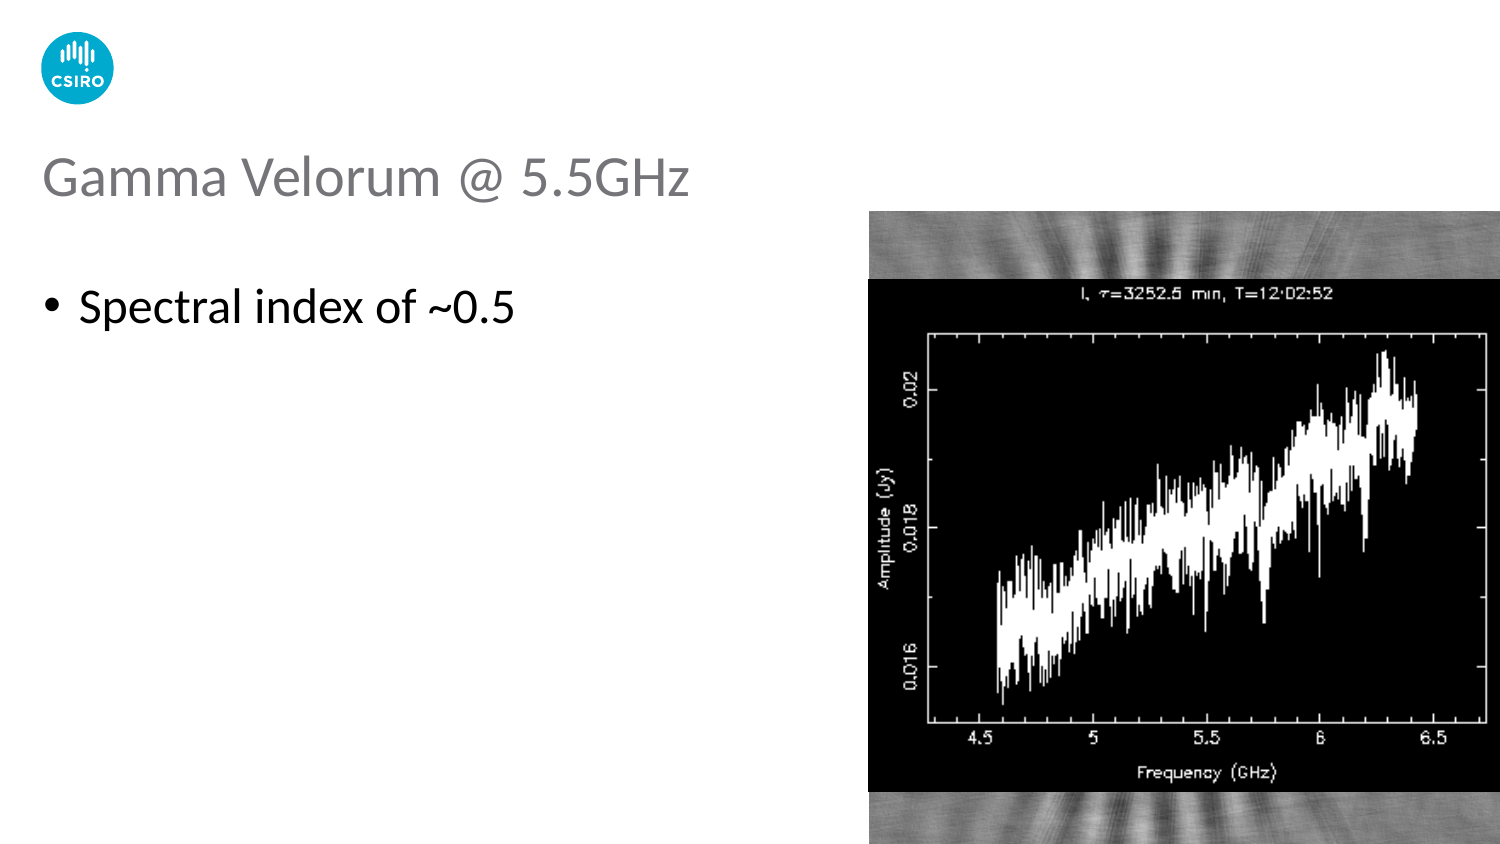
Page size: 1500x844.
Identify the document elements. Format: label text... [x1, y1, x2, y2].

picture [868, 210, 1500, 844]
list Spectral index of ~0.5 [43, 280, 674, 777]
list Gamma Velorum @ 5.5GHz [42, 138, 1459, 244]
